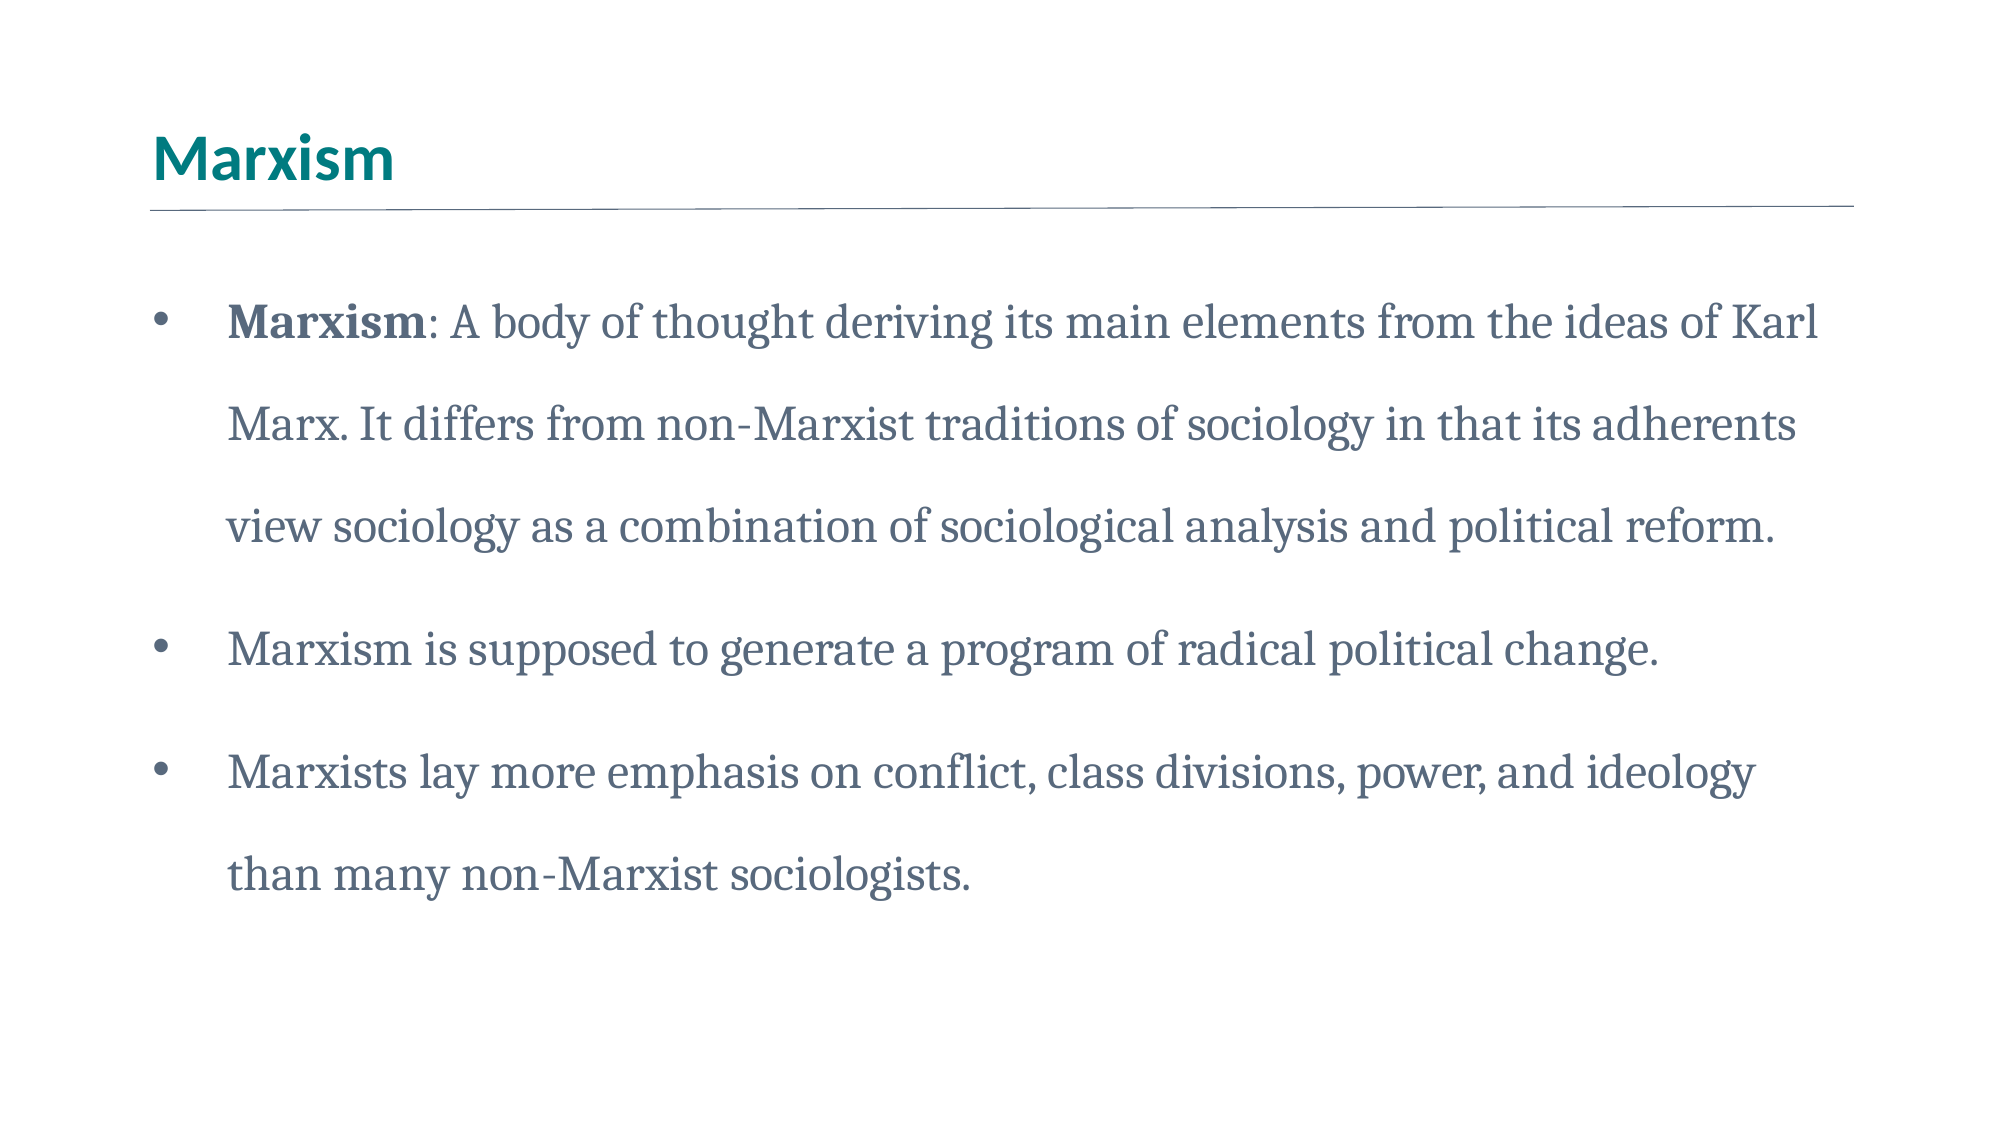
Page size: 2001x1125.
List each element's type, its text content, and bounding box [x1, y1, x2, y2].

list Marxism: A body of thought deriving its main elements from the ideas of Karl Marx. It differs from non-Marxist traditions of sociology in that its adherents view sociology as a combination of sociological analysis and political reform. Marxism is supposed to generate a program of radical political change. Marxists lay more emphasis on conflict, class divisions, power, and ideology than many non-Marxist sociologists. [137, 238, 1863, 1020]
title Marxism [137, 107, 1863, 211]
